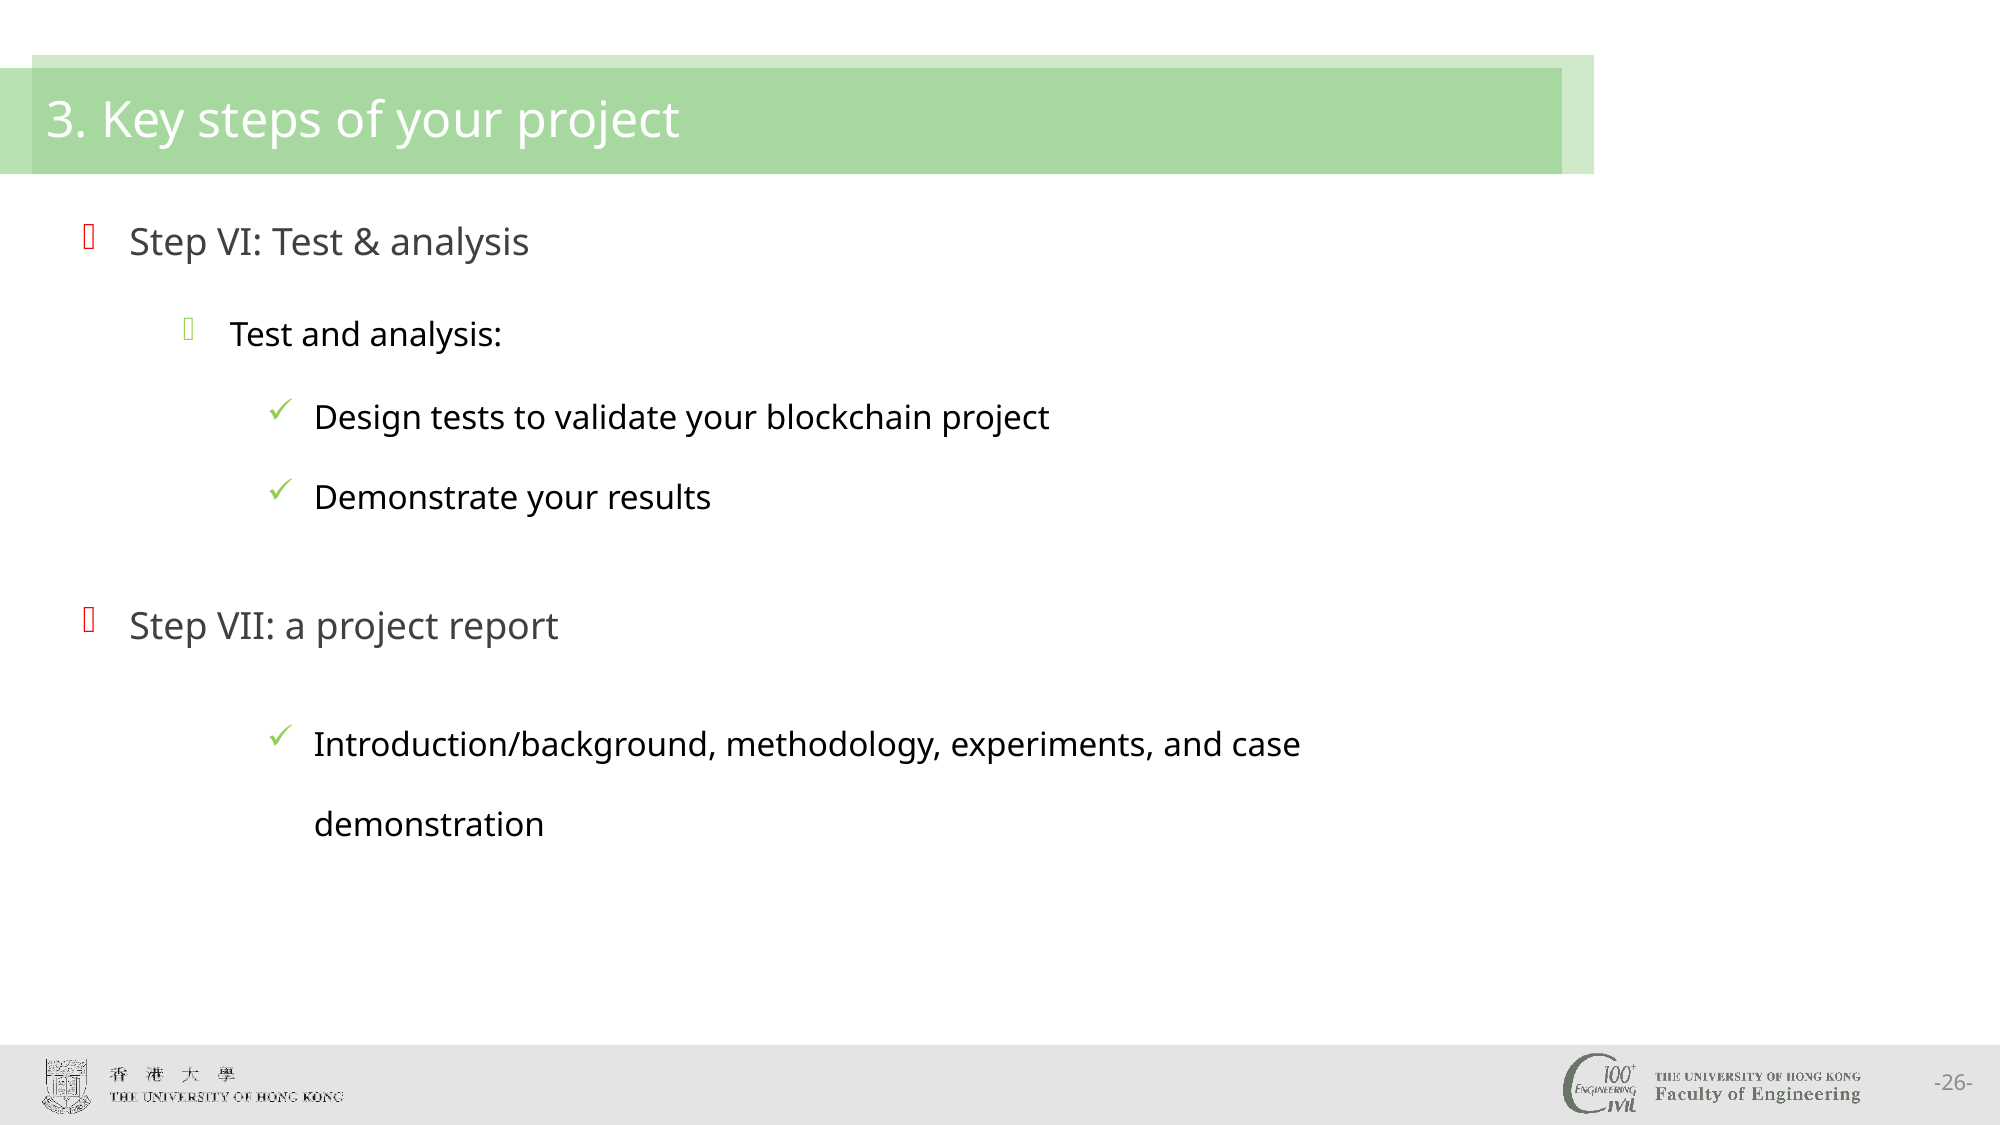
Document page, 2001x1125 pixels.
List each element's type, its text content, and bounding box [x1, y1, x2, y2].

text_box Step VII: a project report [67, 597, 1068, 654]
text_box Introduction/background, methodology, experiments, and case demonstration [252, 675, 1425, 850]
slide_number -26- [1907, 1053, 2000, 1114]
text_box Test and analysis: [168, 265, 1583, 361]
title 3. Key steps of your project [31, 85, 1500, 159]
text_box Step VI: Test & analysis [67, 213, 1068, 271]
text_box Design tests to validate your blockchain project Demonstrate your results [252, 361, 1425, 524]
